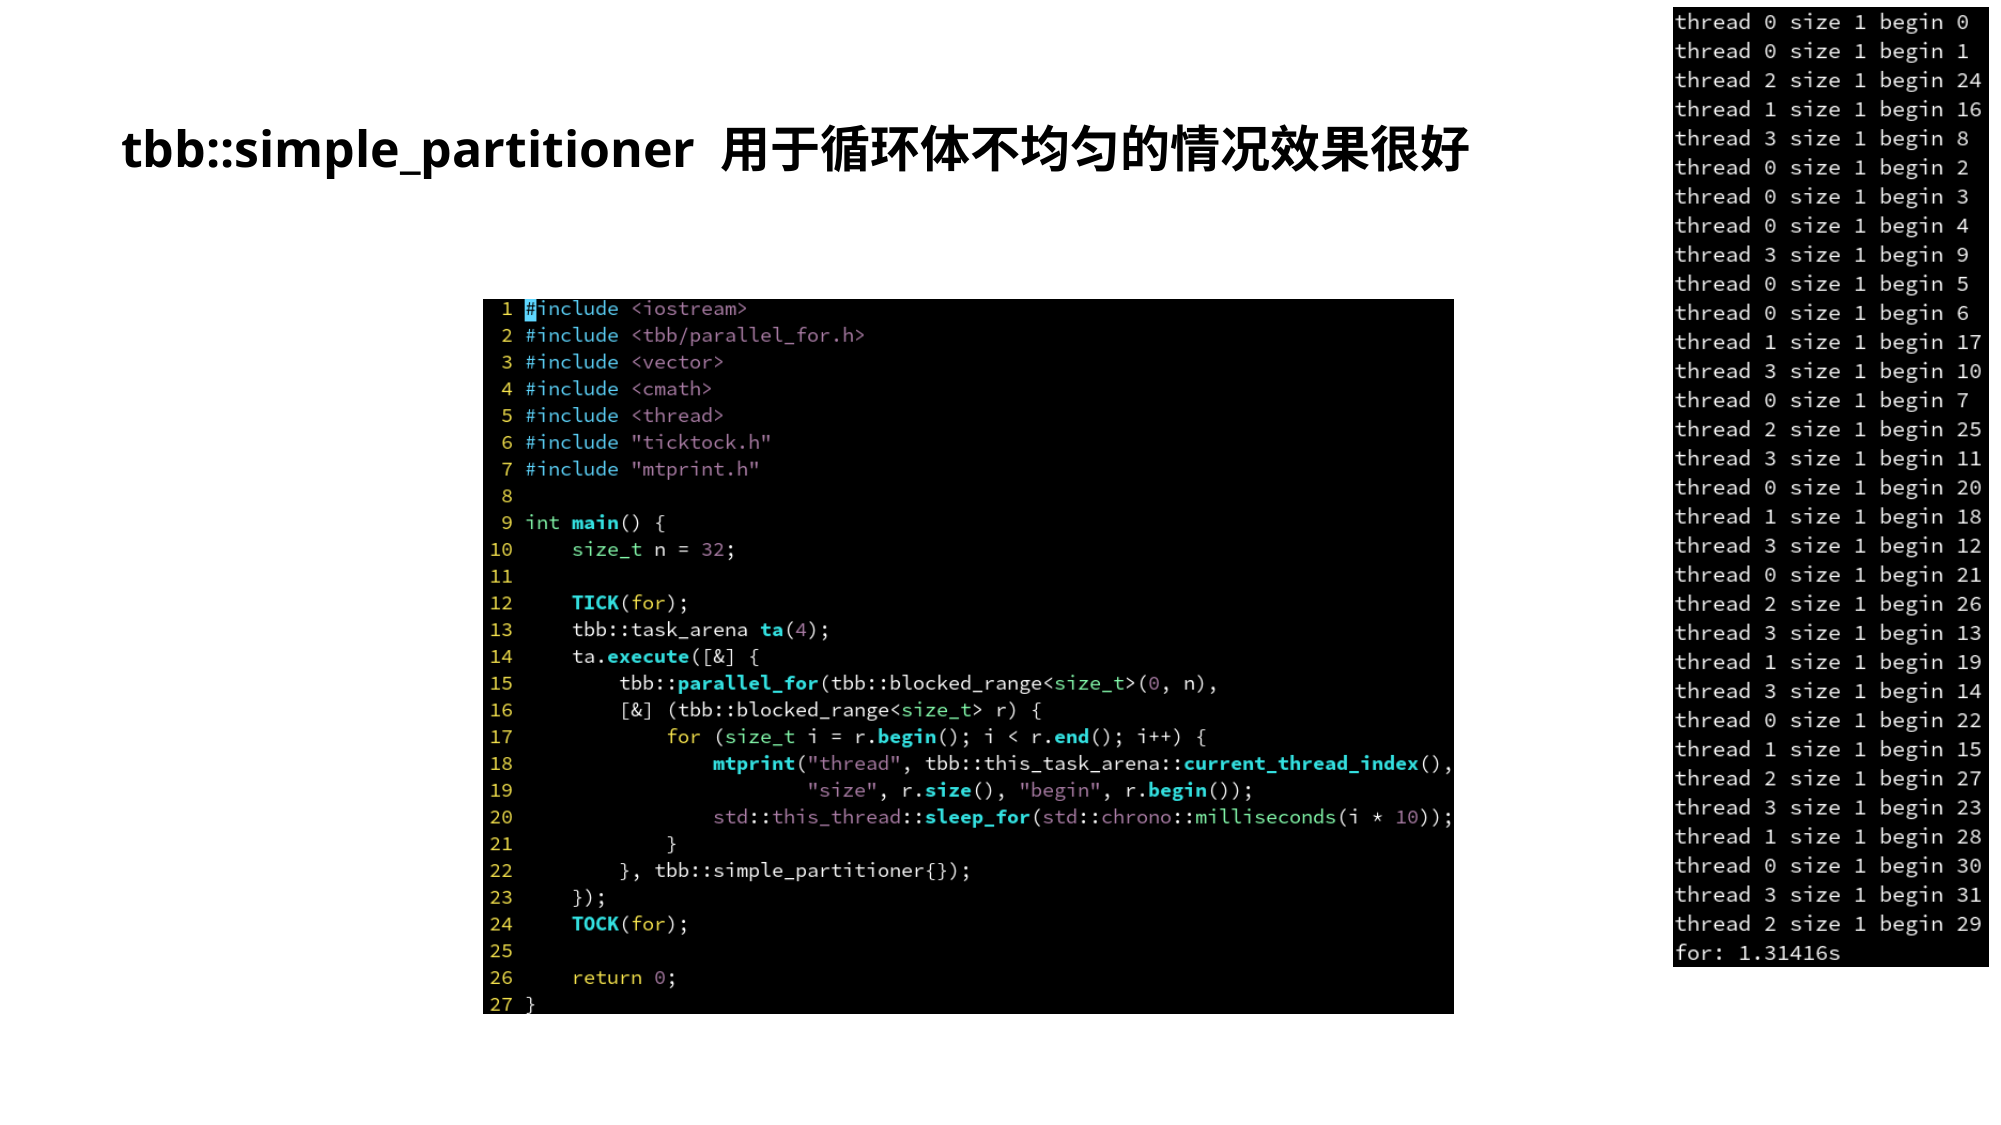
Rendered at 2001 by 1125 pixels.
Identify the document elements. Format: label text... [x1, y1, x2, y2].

title tbb::simple_partitioner 用于循环体不均匀的情况效果很好 [106, 42, 1673, 260]
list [483, 299, 1454, 1014]
picture [1673, 7, 1989, 967]
